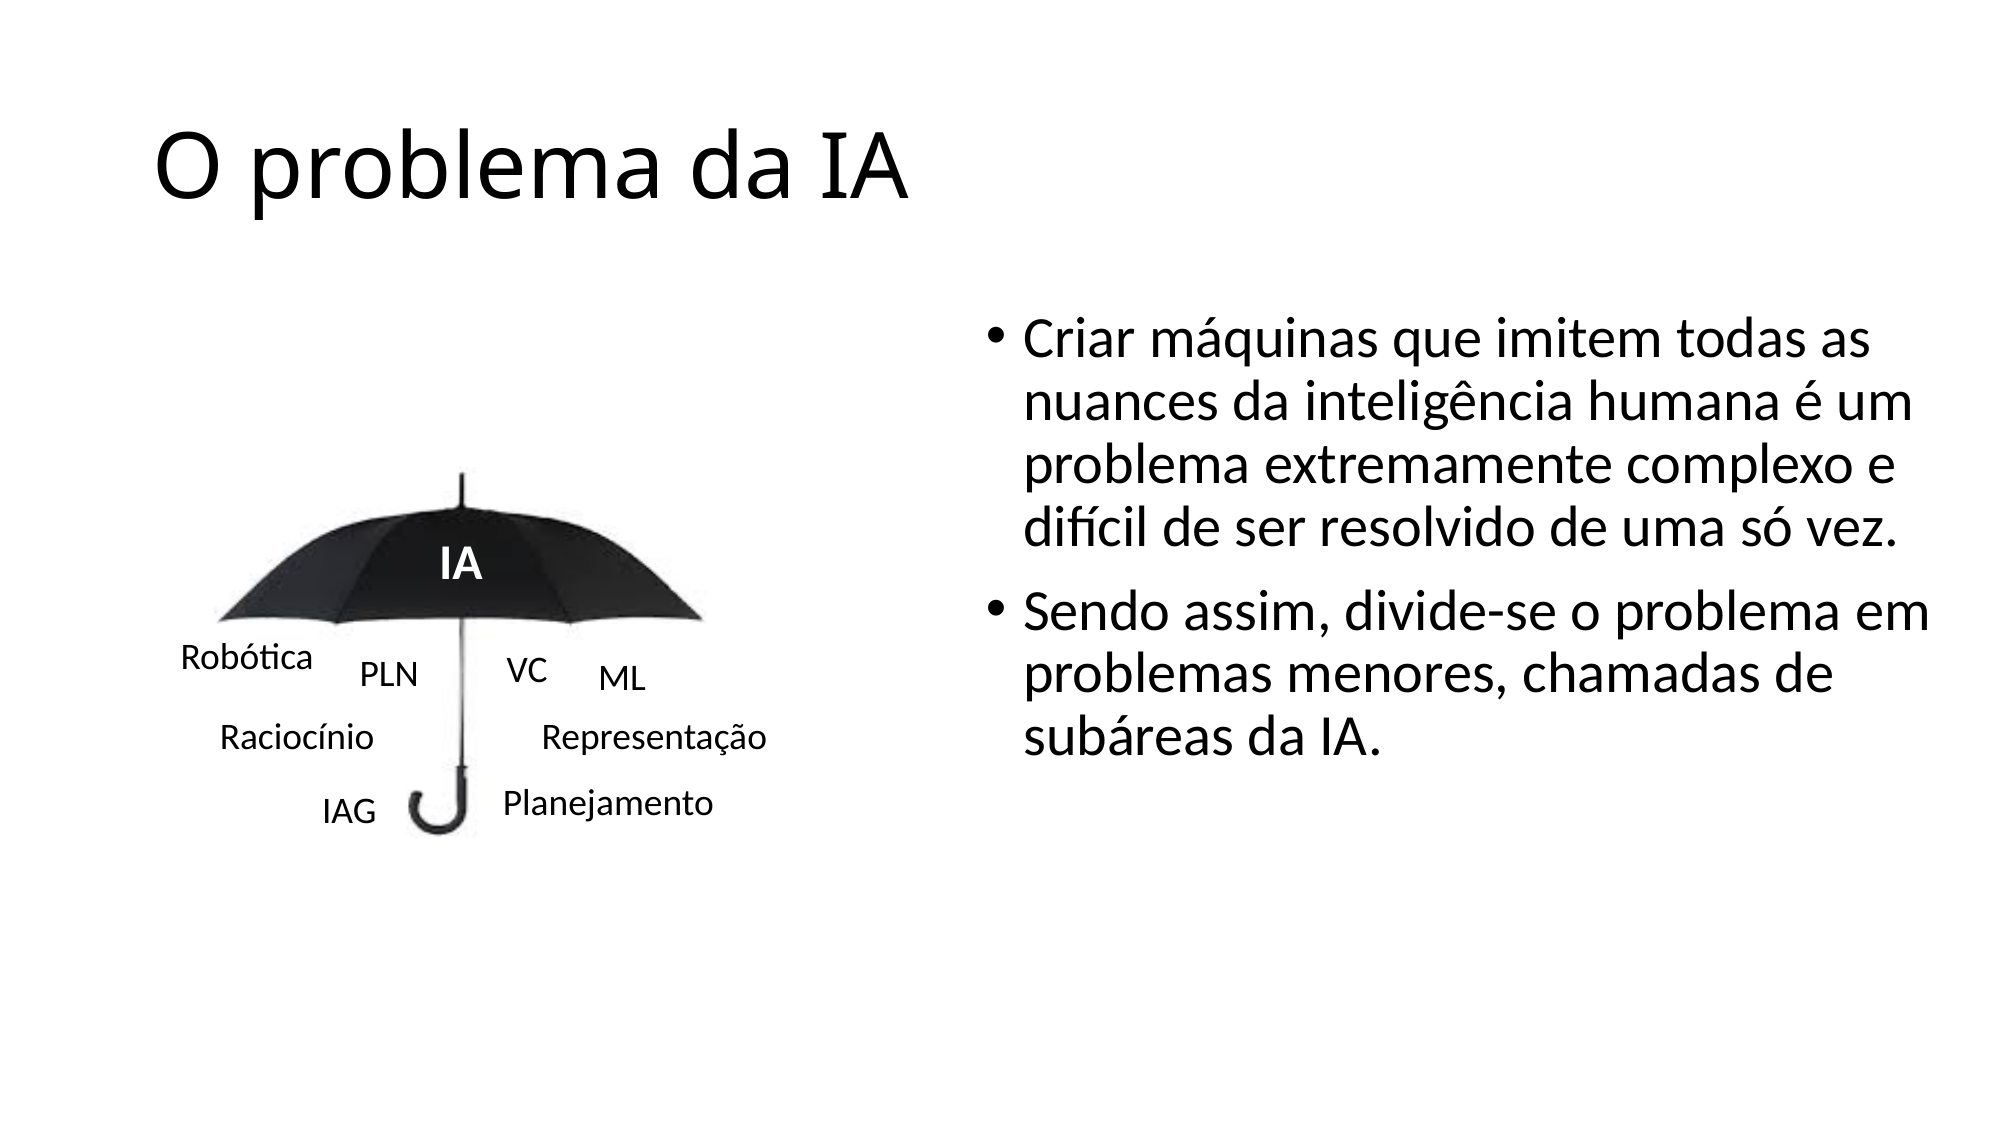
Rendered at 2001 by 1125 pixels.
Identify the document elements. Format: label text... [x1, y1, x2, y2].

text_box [124, 467, 804, 842]
list Criar máquinas que imitem todas as nuances da inteligência humana é um problema extremamente complexo e difícil de ser resolvido de uma só vez. Sendo assim, divide-se o problema em problemas menores, chamadas de subáreas da IA. [970, 299, 1964, 1014]
title O problema da IA [137, 59, 1863, 278]
